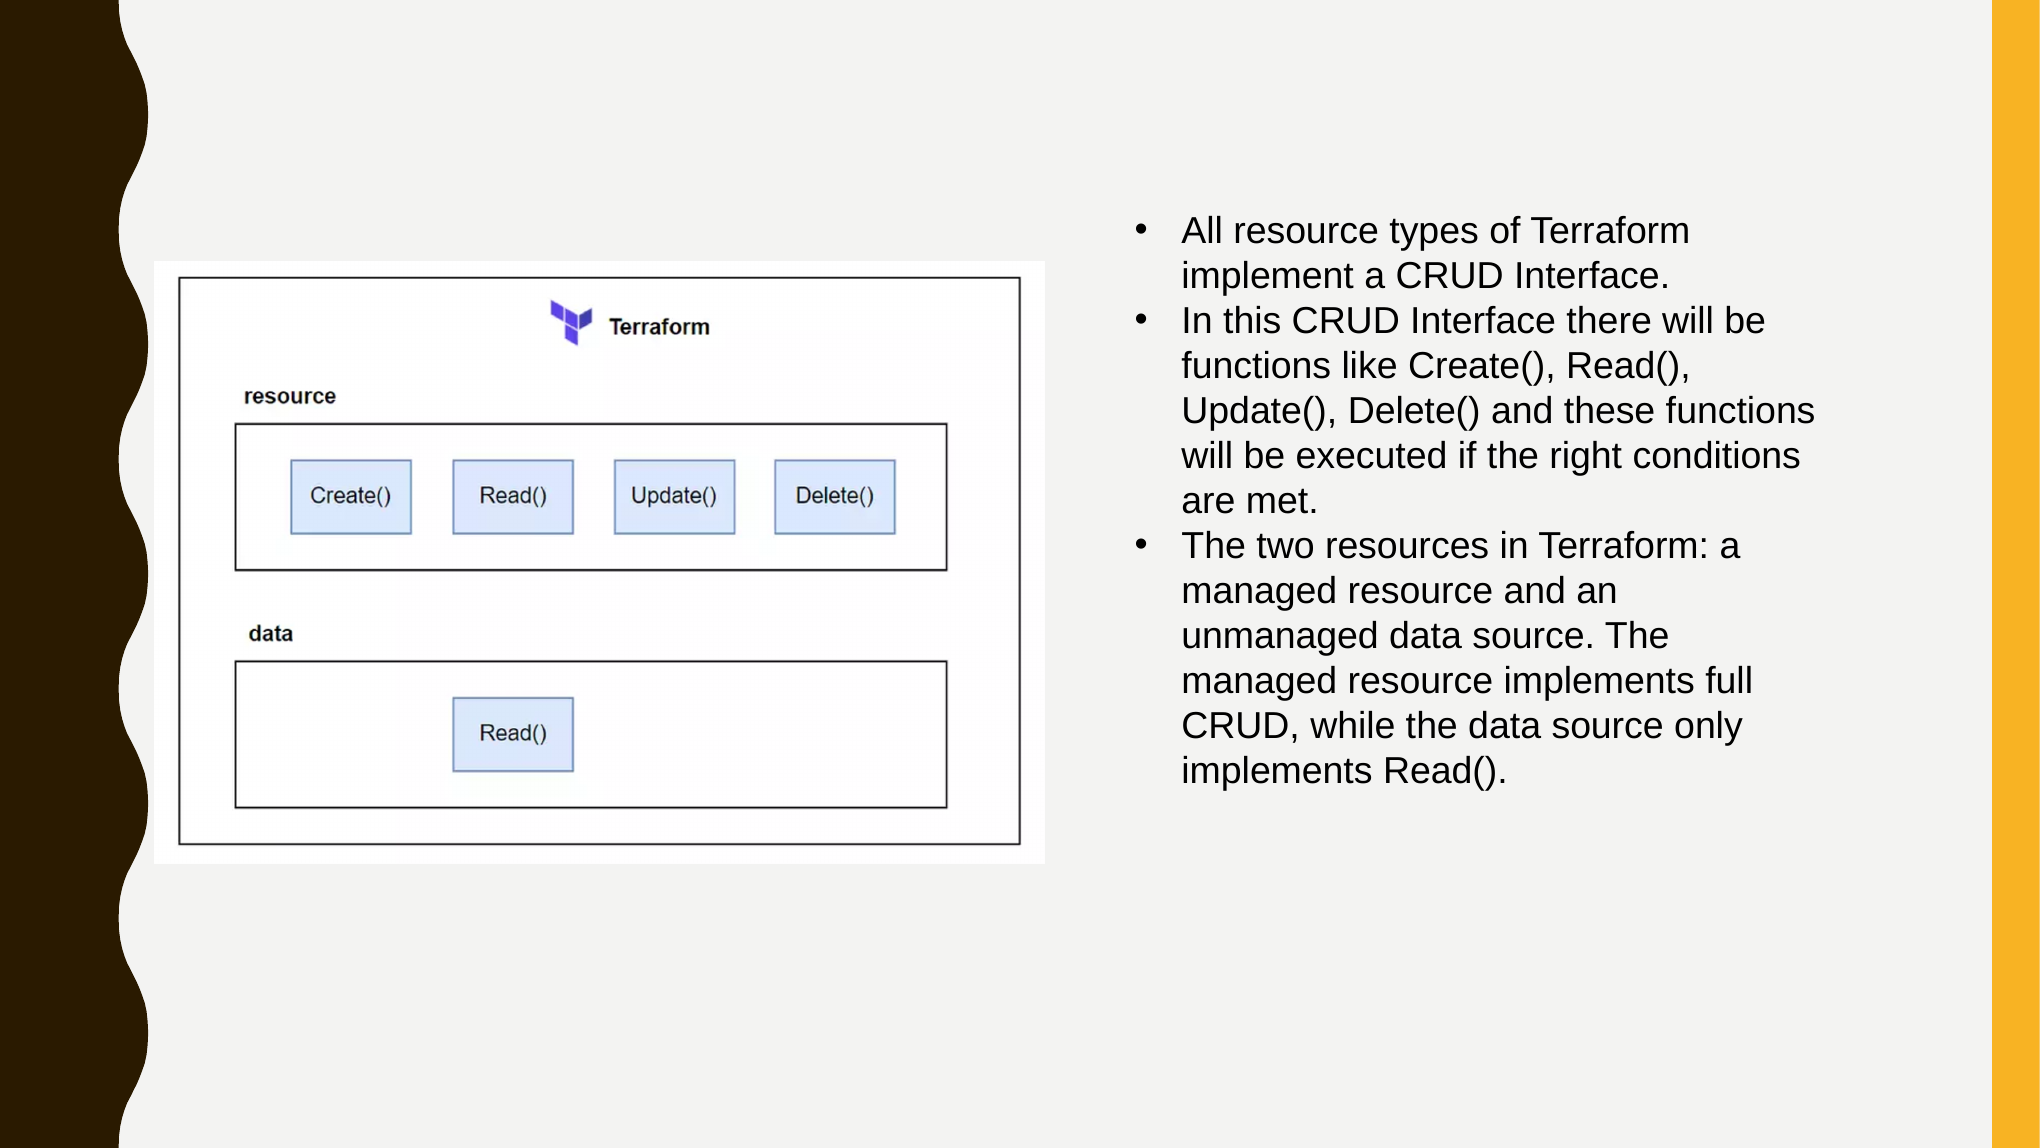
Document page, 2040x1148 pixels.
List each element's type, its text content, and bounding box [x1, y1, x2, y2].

picture [154, 261, 1045, 864]
text_box All resource types of Terraform implement a CRUD Interface. In this CRUD Interface there will be functions like Create(), Read(), Update(), Delete() and these functions will be executed if the right conditions are met. The two resources in Terraform: a managed resource and an unmanaged data source. The managed resource implements full CRUD, while the data source only implements Read(). [1119, 198, 1833, 844]
